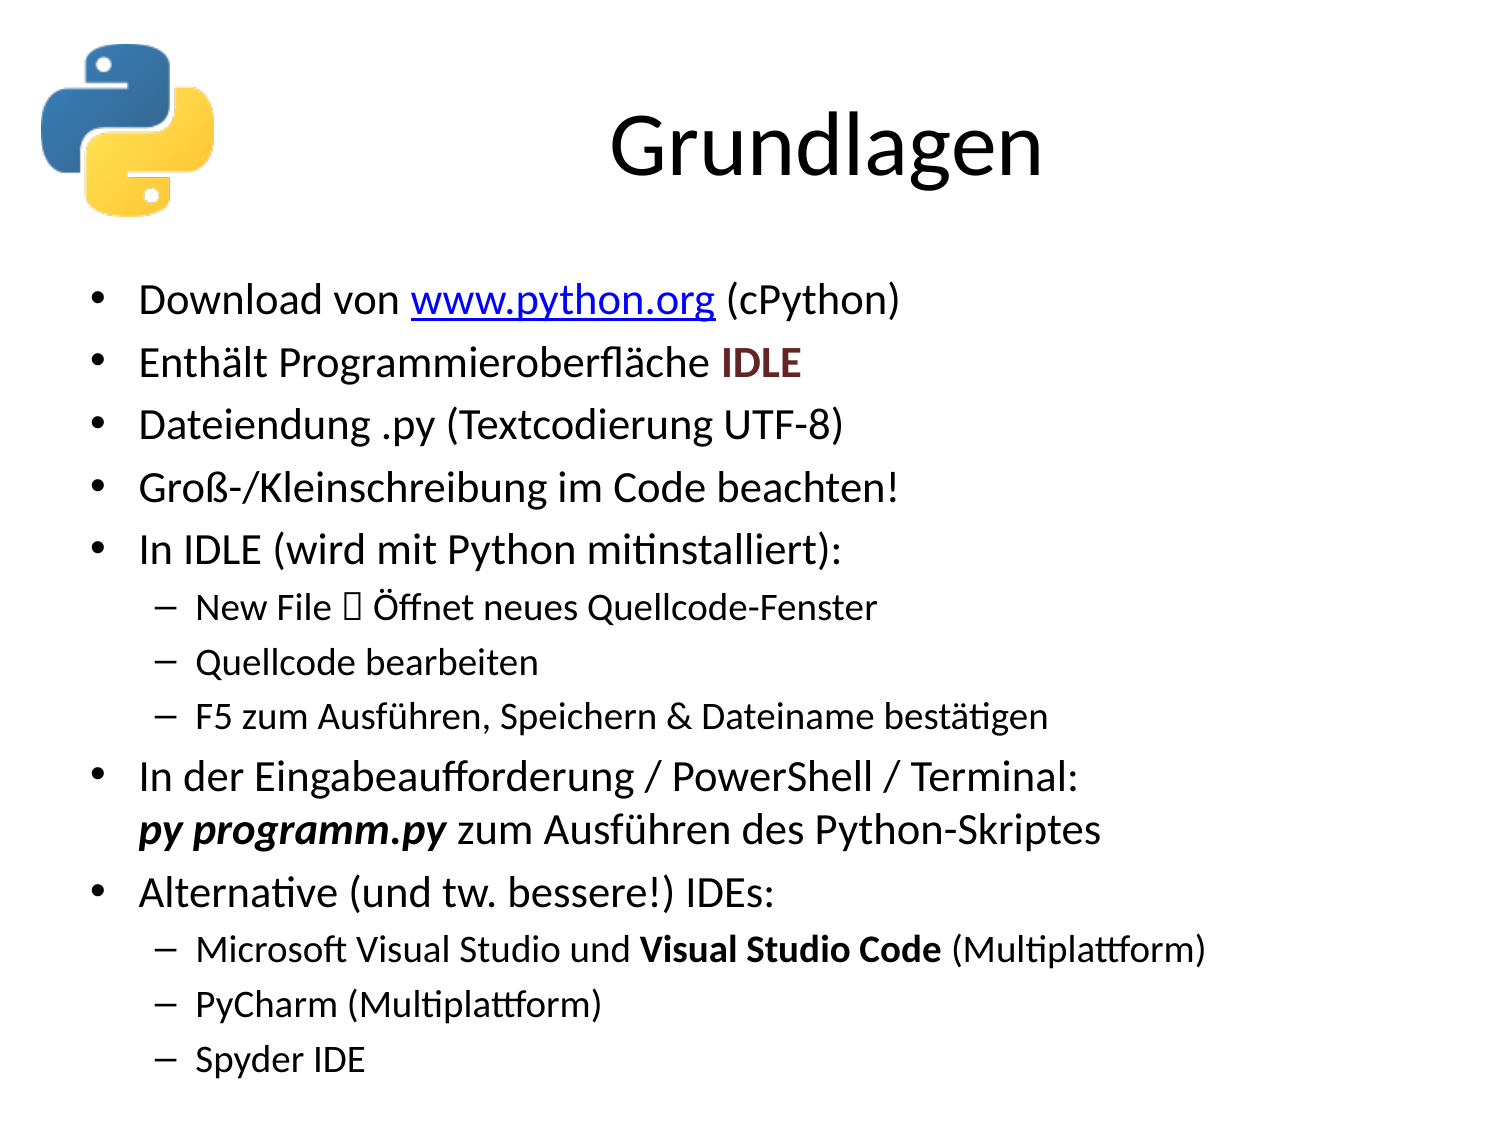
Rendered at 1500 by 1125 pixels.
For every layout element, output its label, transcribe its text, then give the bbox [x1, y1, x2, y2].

picture [41, 44, 214, 217]
title Grundlagen [230, 45, 1425, 233]
list Download von www.python.org (cPython) Enthält Programmieroberfläche IDLE Dateiendung .py (Textcodierung UTF-8) Groß-/Kleinschreibung im Code beachten! In IDLE (wird mit Python mitinstalliert): New File  Öffnet neues Quellcode-Fenster Quellcode bearbeiten F5 zum Ausführen, Speichern & Dateiname bestätigen In der Eingabeaufforderung / PowerShell / Terminal: py programm.py zum Ausführen des Python-Skriptes Alternative (und tw. bessere!) IDEs: Microsoft Visual Studio und Visual Studio Code (Multiplattform) PyCharm (Multiplattform) Spyder IDE [75, 262, 1425, 1094]
